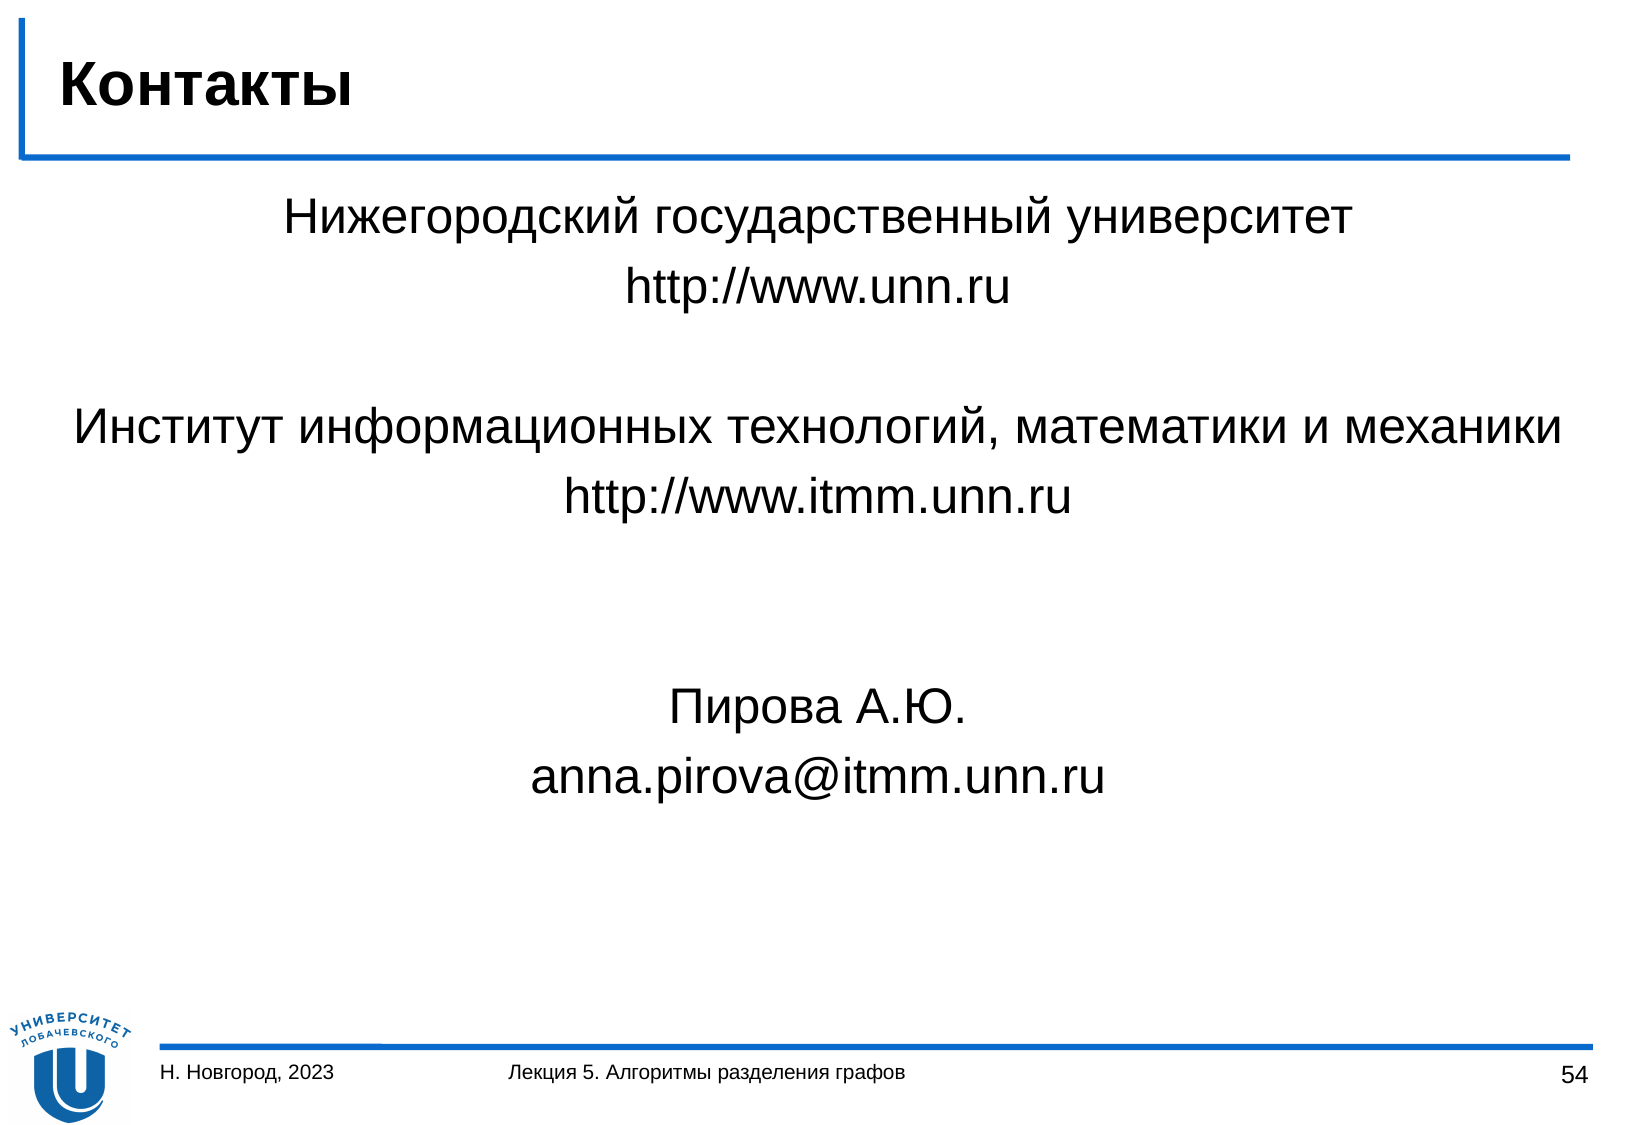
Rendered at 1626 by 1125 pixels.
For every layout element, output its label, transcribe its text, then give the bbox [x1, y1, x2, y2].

slide_number Н. Новгород, 2023 [144, 1051, 482, 1125]
list Нижегородский государственный университет http://www.unn.ru Институт информационных технологий, математики и механики http://www.itmm.unn.ru Пирова А.Ю. anna.pirova@itmm.unn.ru [38, 175, 1598, 1032]
title Контакты [44, 33, 1598, 127]
picture [7, 1011, 133, 1125]
footer Лекция 5. Алгоритмы разделения графов [493, 1051, 1439, 1125]
slide_number 54 [1450, 1051, 1605, 1125]
